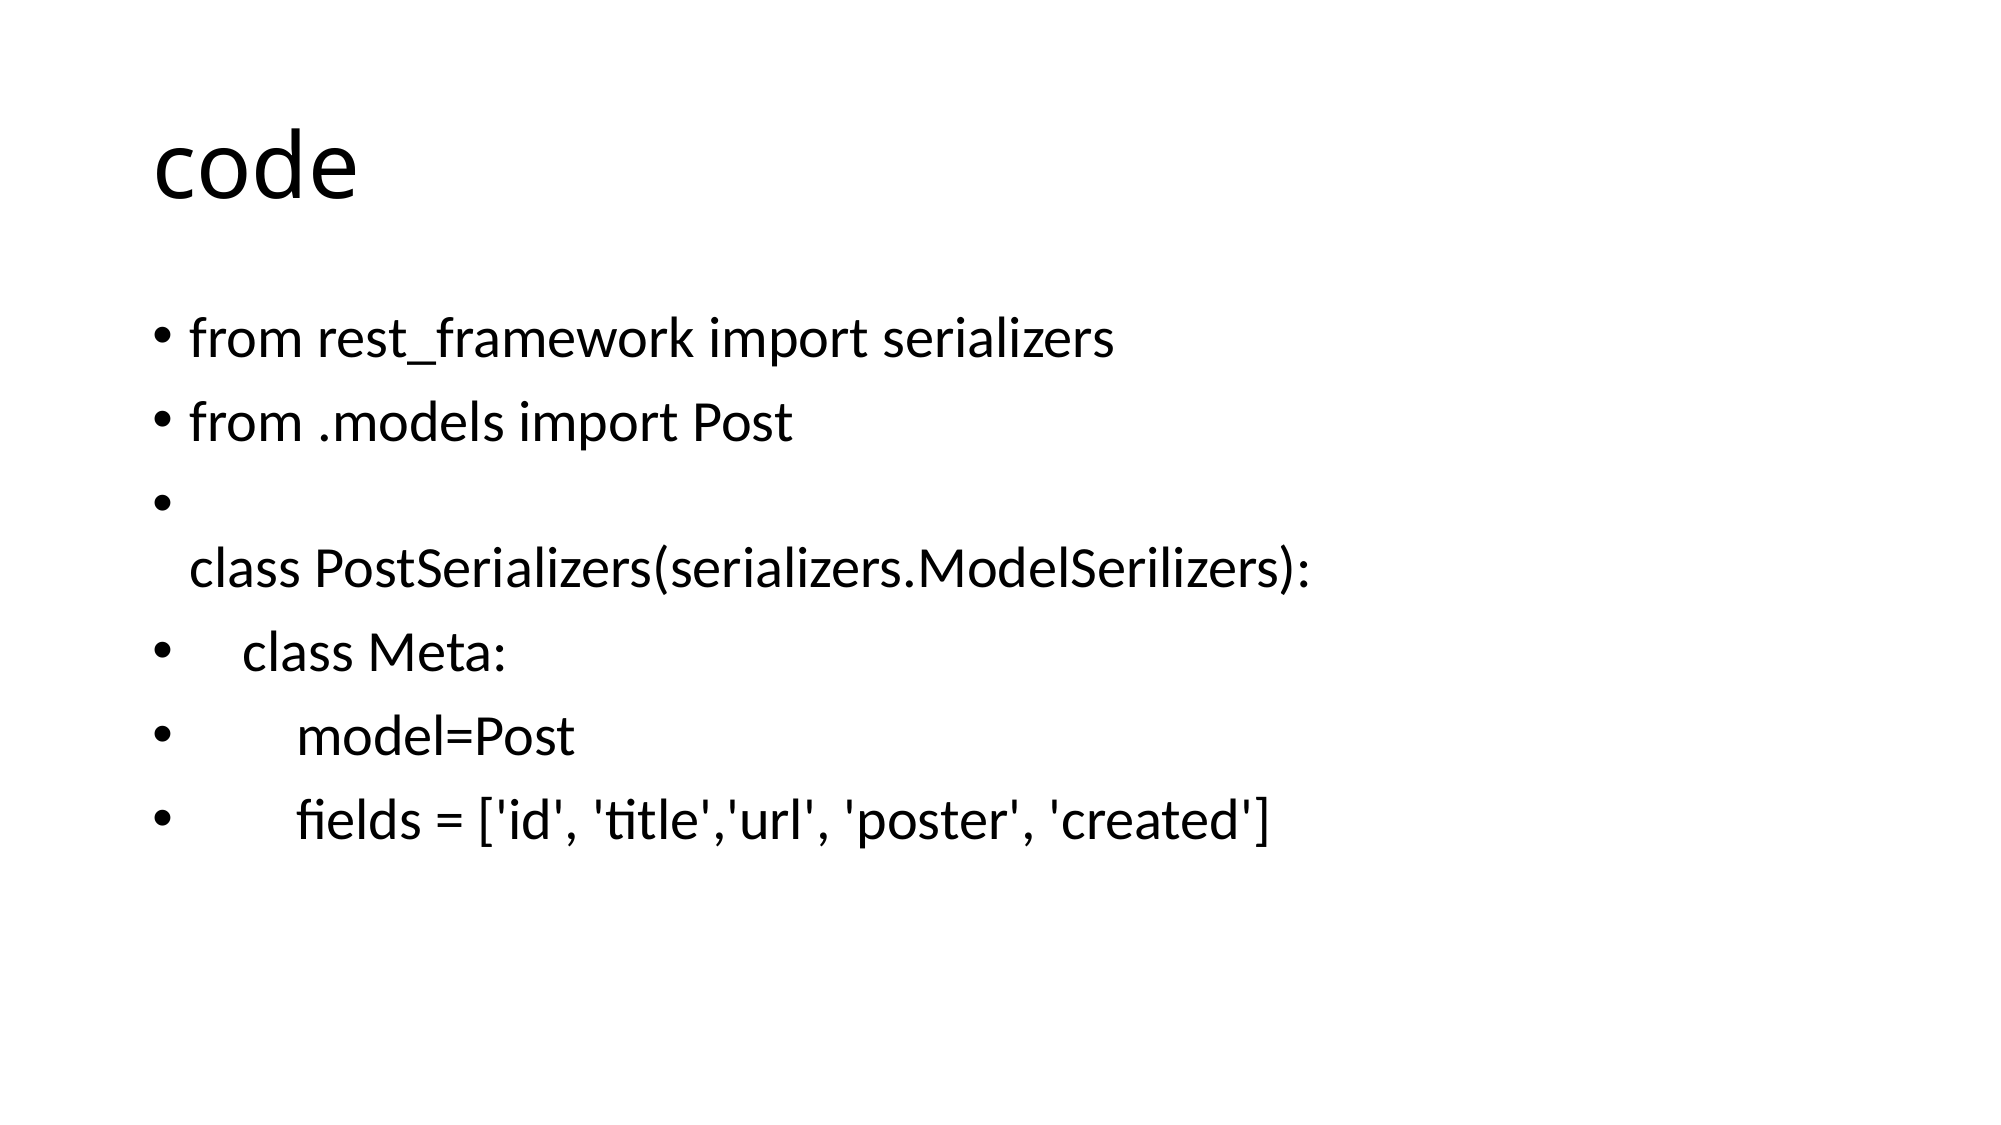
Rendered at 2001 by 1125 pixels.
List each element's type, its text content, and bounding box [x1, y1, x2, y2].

title code [137, 59, 1863, 278]
list from rest_framework import serializers from .models import Post class PostSerializers(serializers.ModelSerilizers): class Meta: model=Post fields = ['id', 'title','url', 'poster', 'created'] [137, 299, 1863, 1014]
